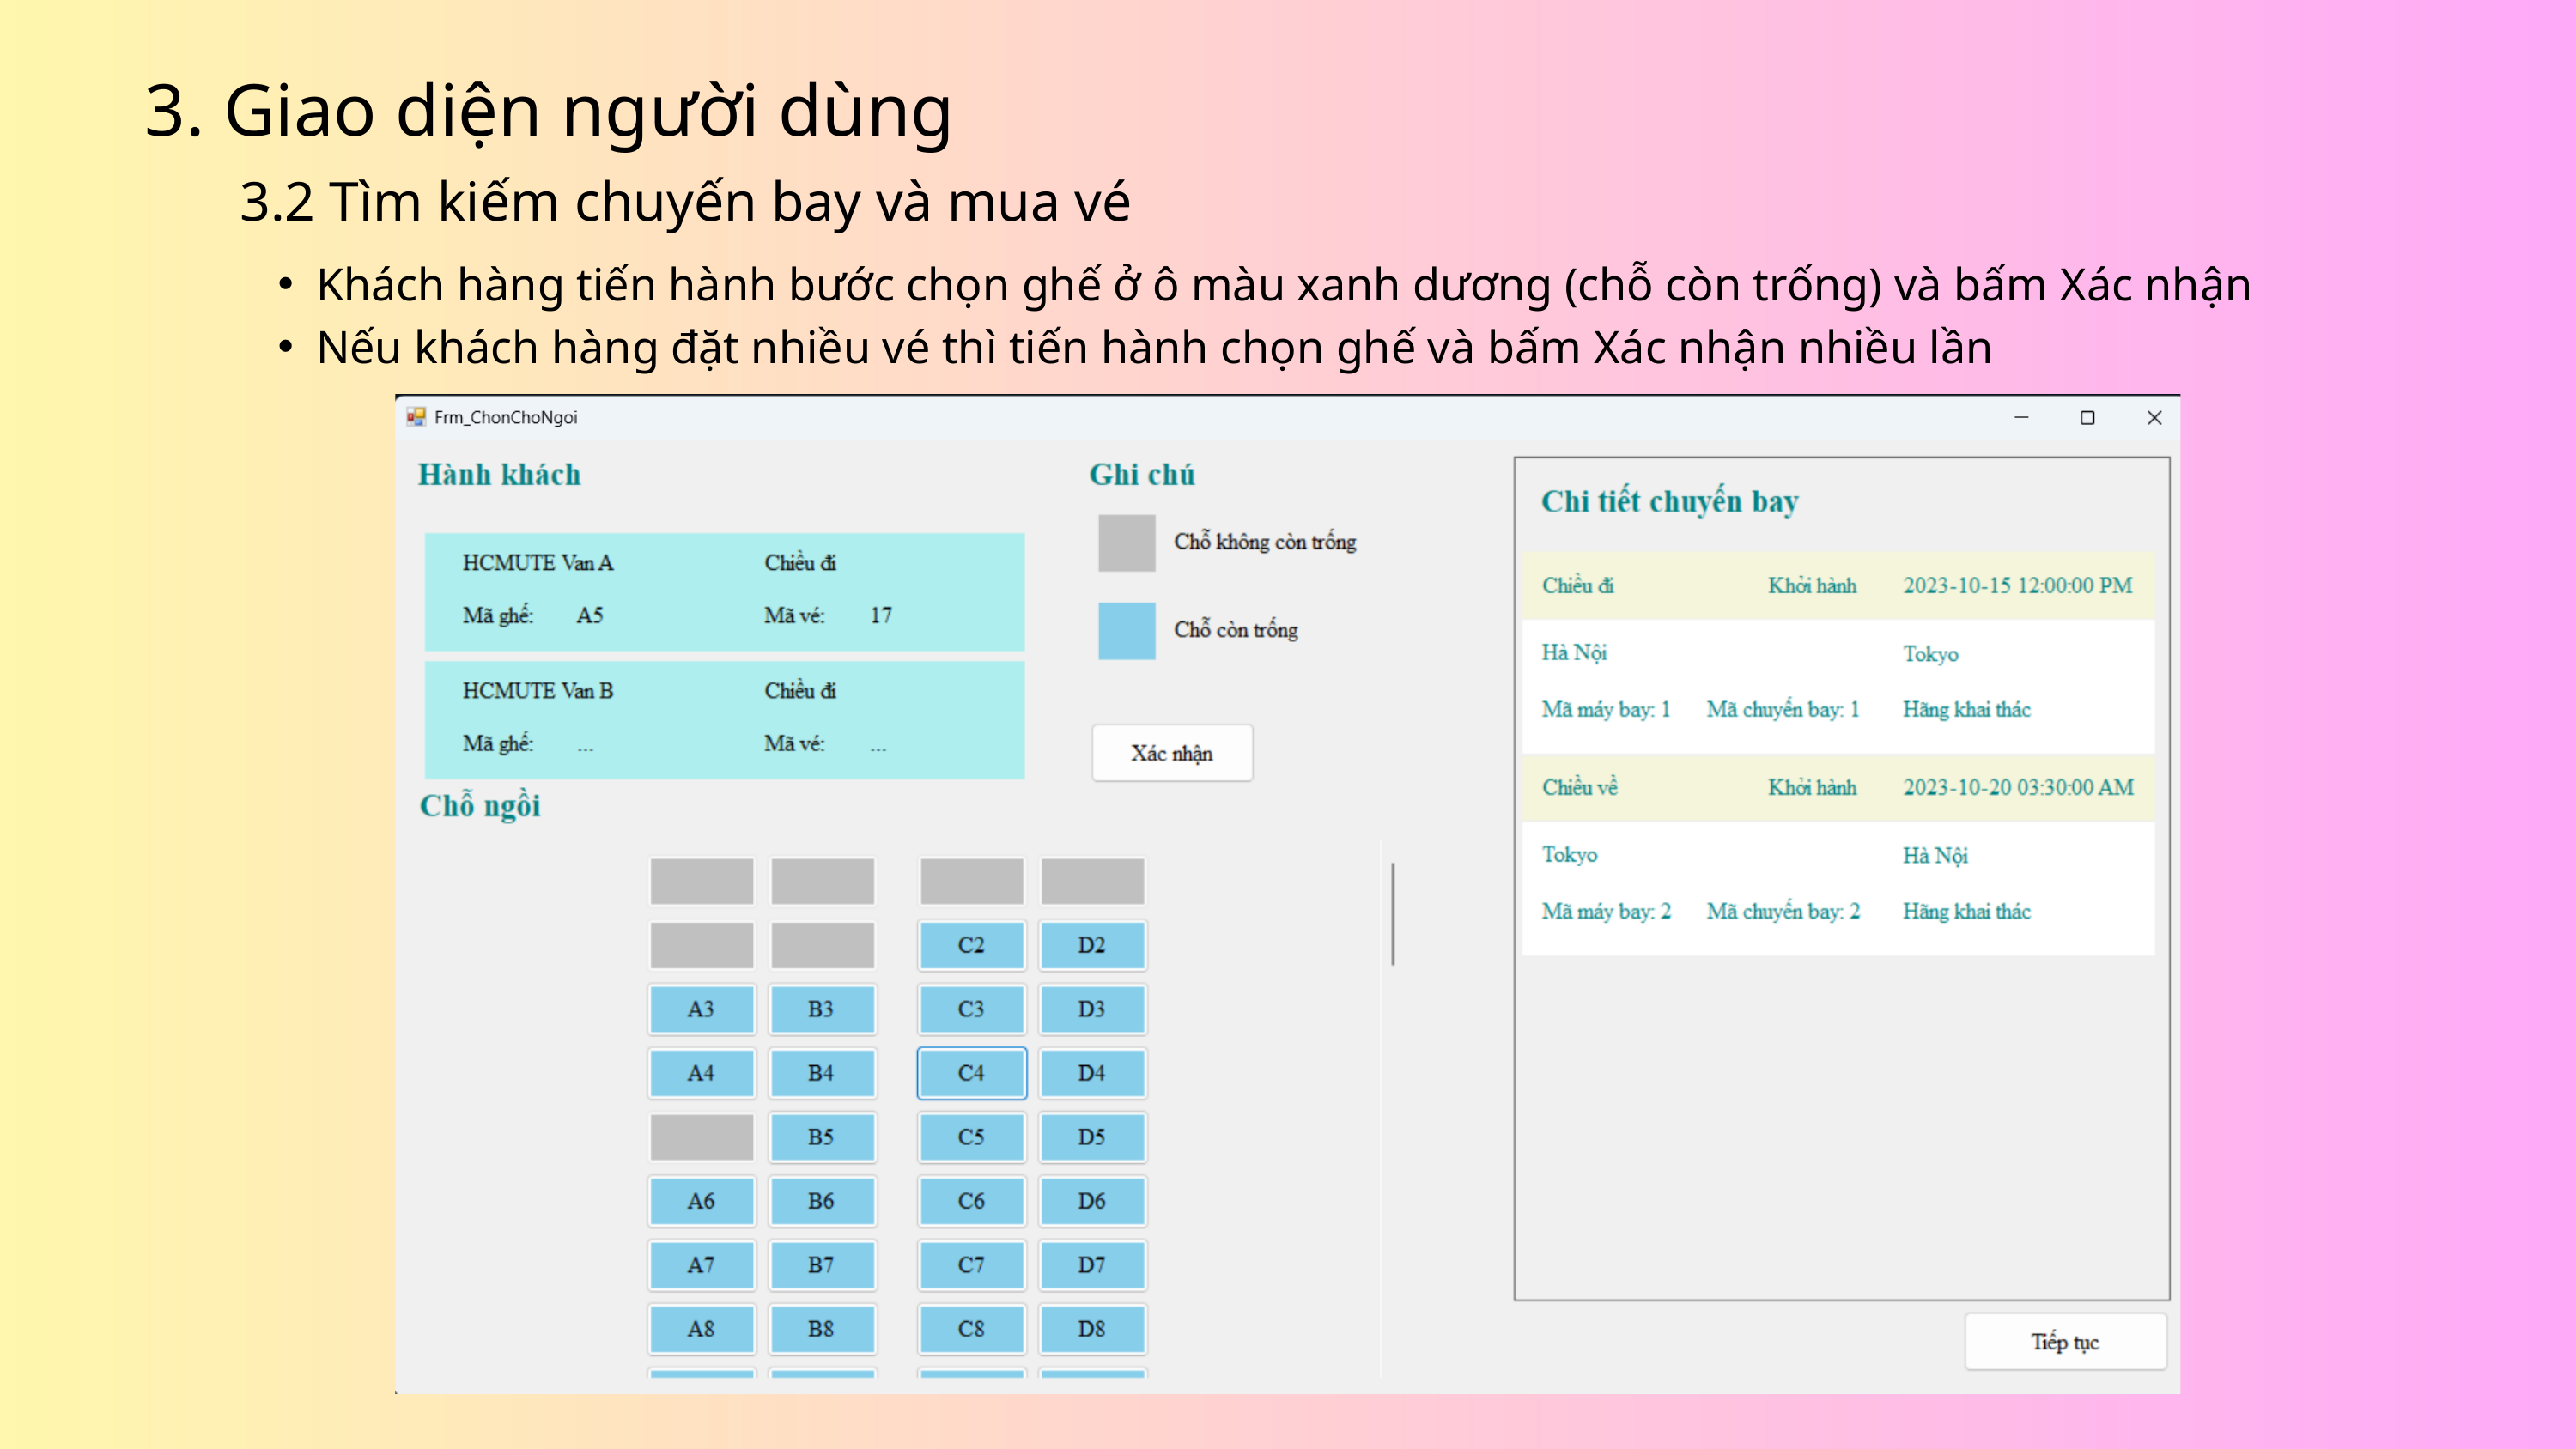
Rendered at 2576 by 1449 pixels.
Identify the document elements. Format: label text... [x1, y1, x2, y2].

text_box Khách hàng tiến hành bước chọn ghế ở ô màu xanh dương (chỗ còn trống) và bấm Xác nhận Nếu khách hàng đặt nhiều vé thì tiến hành chọn ghế và bấm Xác nhận nhiều lần [240, 247, 2391, 373]
text_box [395, 394, 2181, 1394]
text_box 3. Giao diện người dùng [144, 50, 1478, 150]
text_box 3.2 Tìm kiếm chuyến bay và mua vé [240, 155, 1573, 232]
